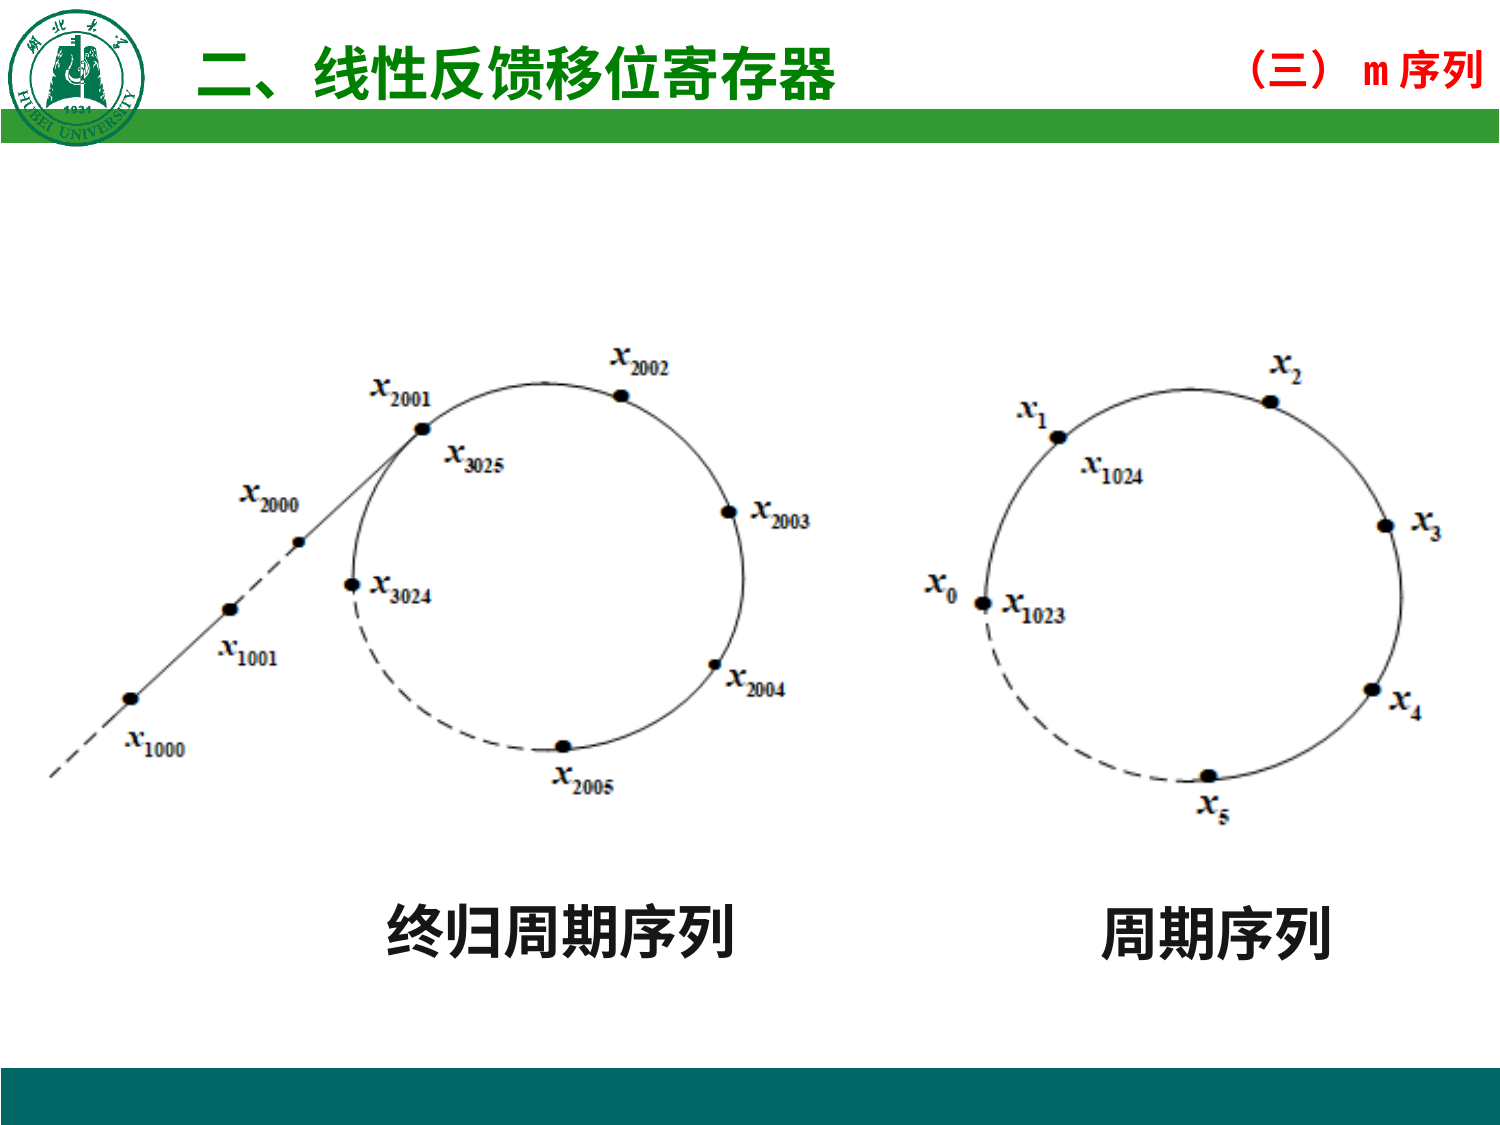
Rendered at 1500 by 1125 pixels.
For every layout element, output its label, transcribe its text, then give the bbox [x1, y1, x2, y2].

text_box 周期序列 [1021, 889, 1412, 975]
picture [48, 328, 820, 801]
picture [0, 0, 167, 175]
text_box 终归周期序列 [371, 887, 762, 973]
picture [918, 334, 1452, 833]
picture [0, 1067, 1500, 1125]
